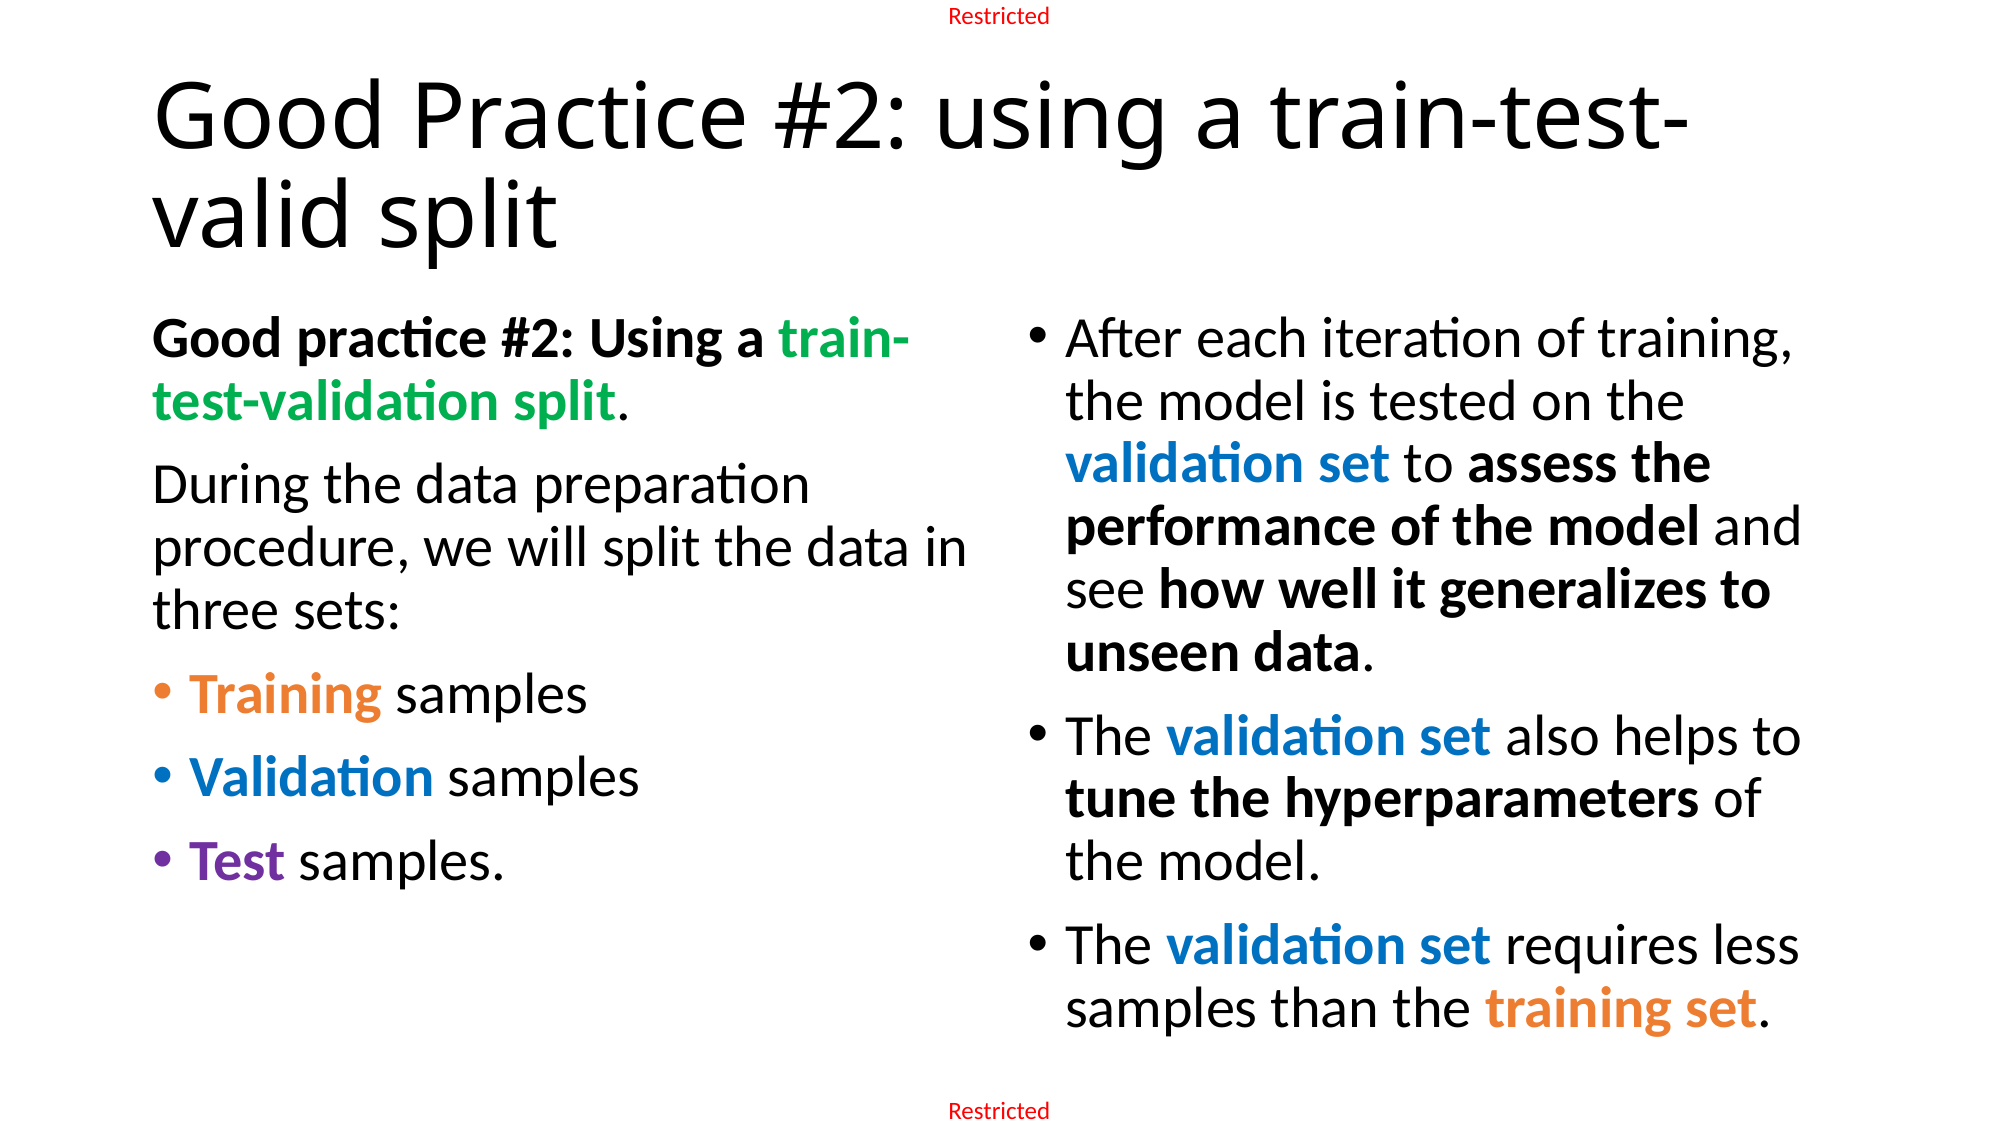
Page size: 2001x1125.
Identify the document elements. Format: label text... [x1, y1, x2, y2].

list After each iteration of training, the model is tested on the validation set to assess the performance of the model and see how well it generalizes to unseen data. The validation set also helps to tune the hyperparameters of the model. The validation set requires less samples than the training set. [1012, 299, 1863, 1125]
title Good Practice #2: using a train-test-valid split [137, 59, 1863, 278]
list Good practice #2: Using a train-test-validation split. During the data preparation procedure, we will split the data in three sets: Training samples Validation samples Test samples. [137, 299, 988, 1014]
